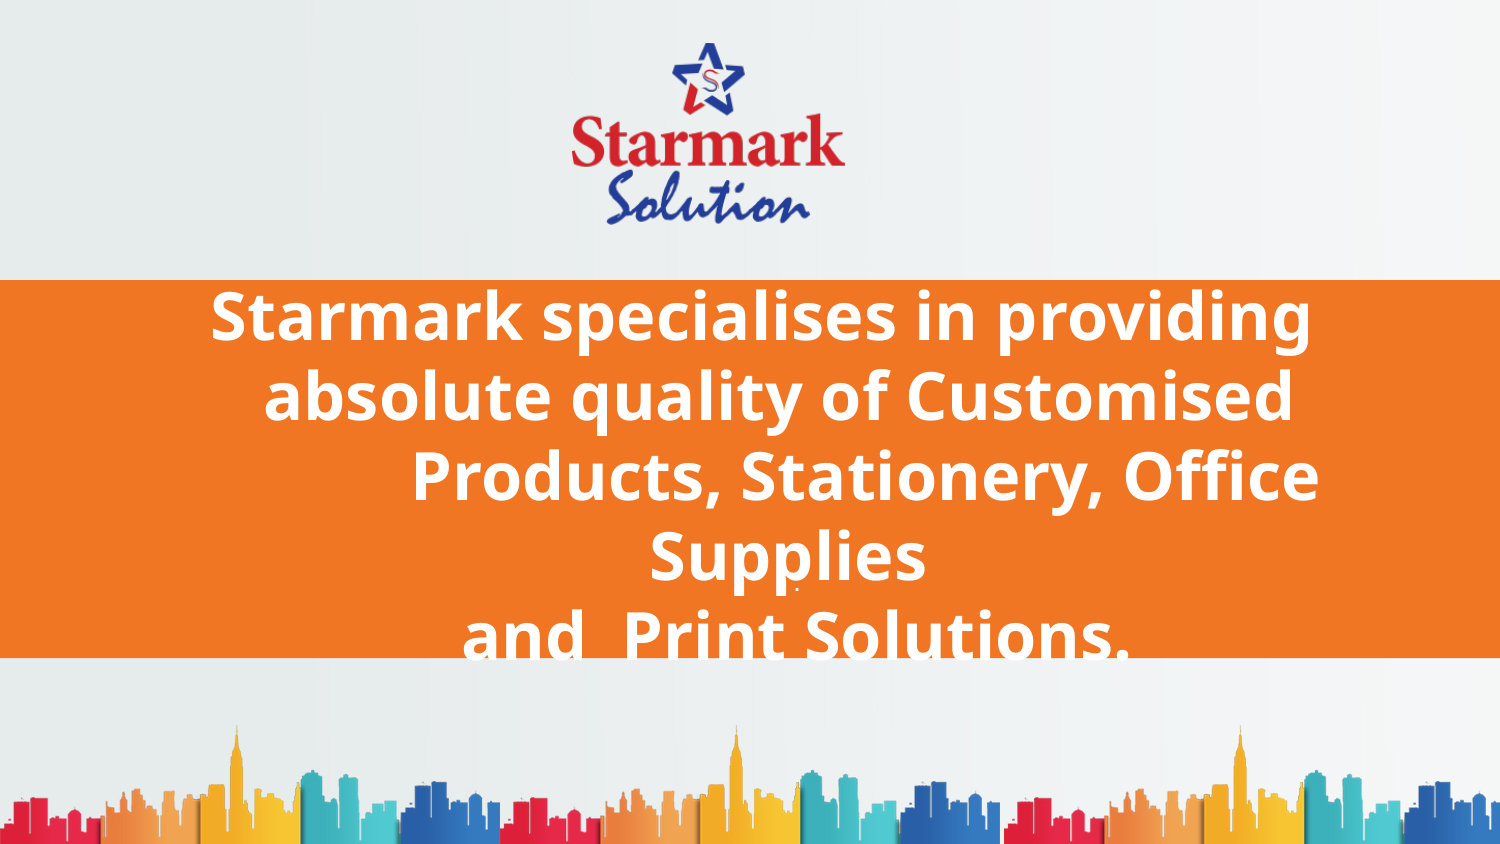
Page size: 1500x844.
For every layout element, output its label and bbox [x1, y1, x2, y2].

text_box [0, 278, 1500, 660]
picture [0, 660, 1500, 844]
text_box [194, 291, 1400, 741]
picture [0, 0, 1500, 278]
